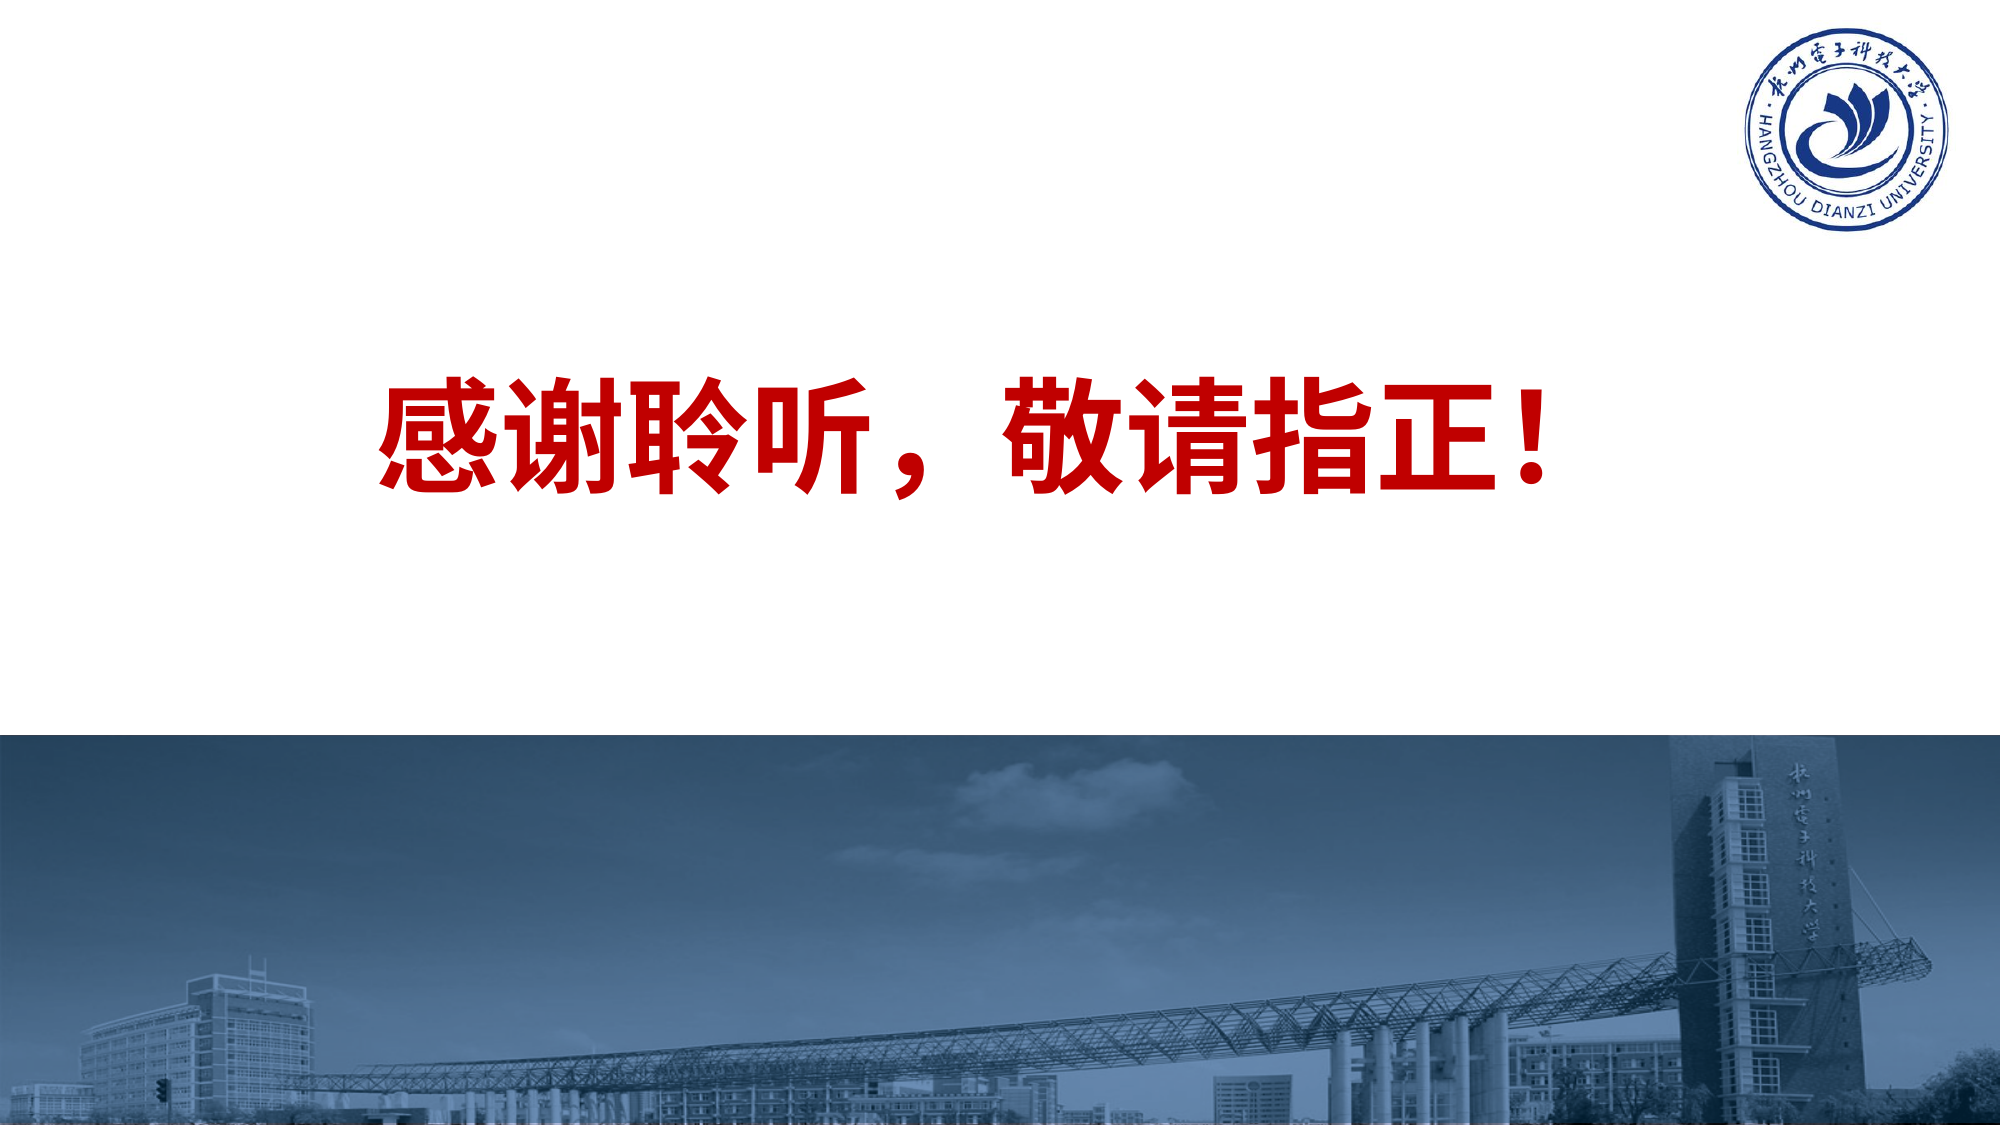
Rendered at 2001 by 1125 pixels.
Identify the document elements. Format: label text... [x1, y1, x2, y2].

picture [0, 735, 2000, 1125]
text_box 感谢聆听，敬请指正！ [179, 350, 1821, 516]
picture [1737, 20, 1956, 240]
